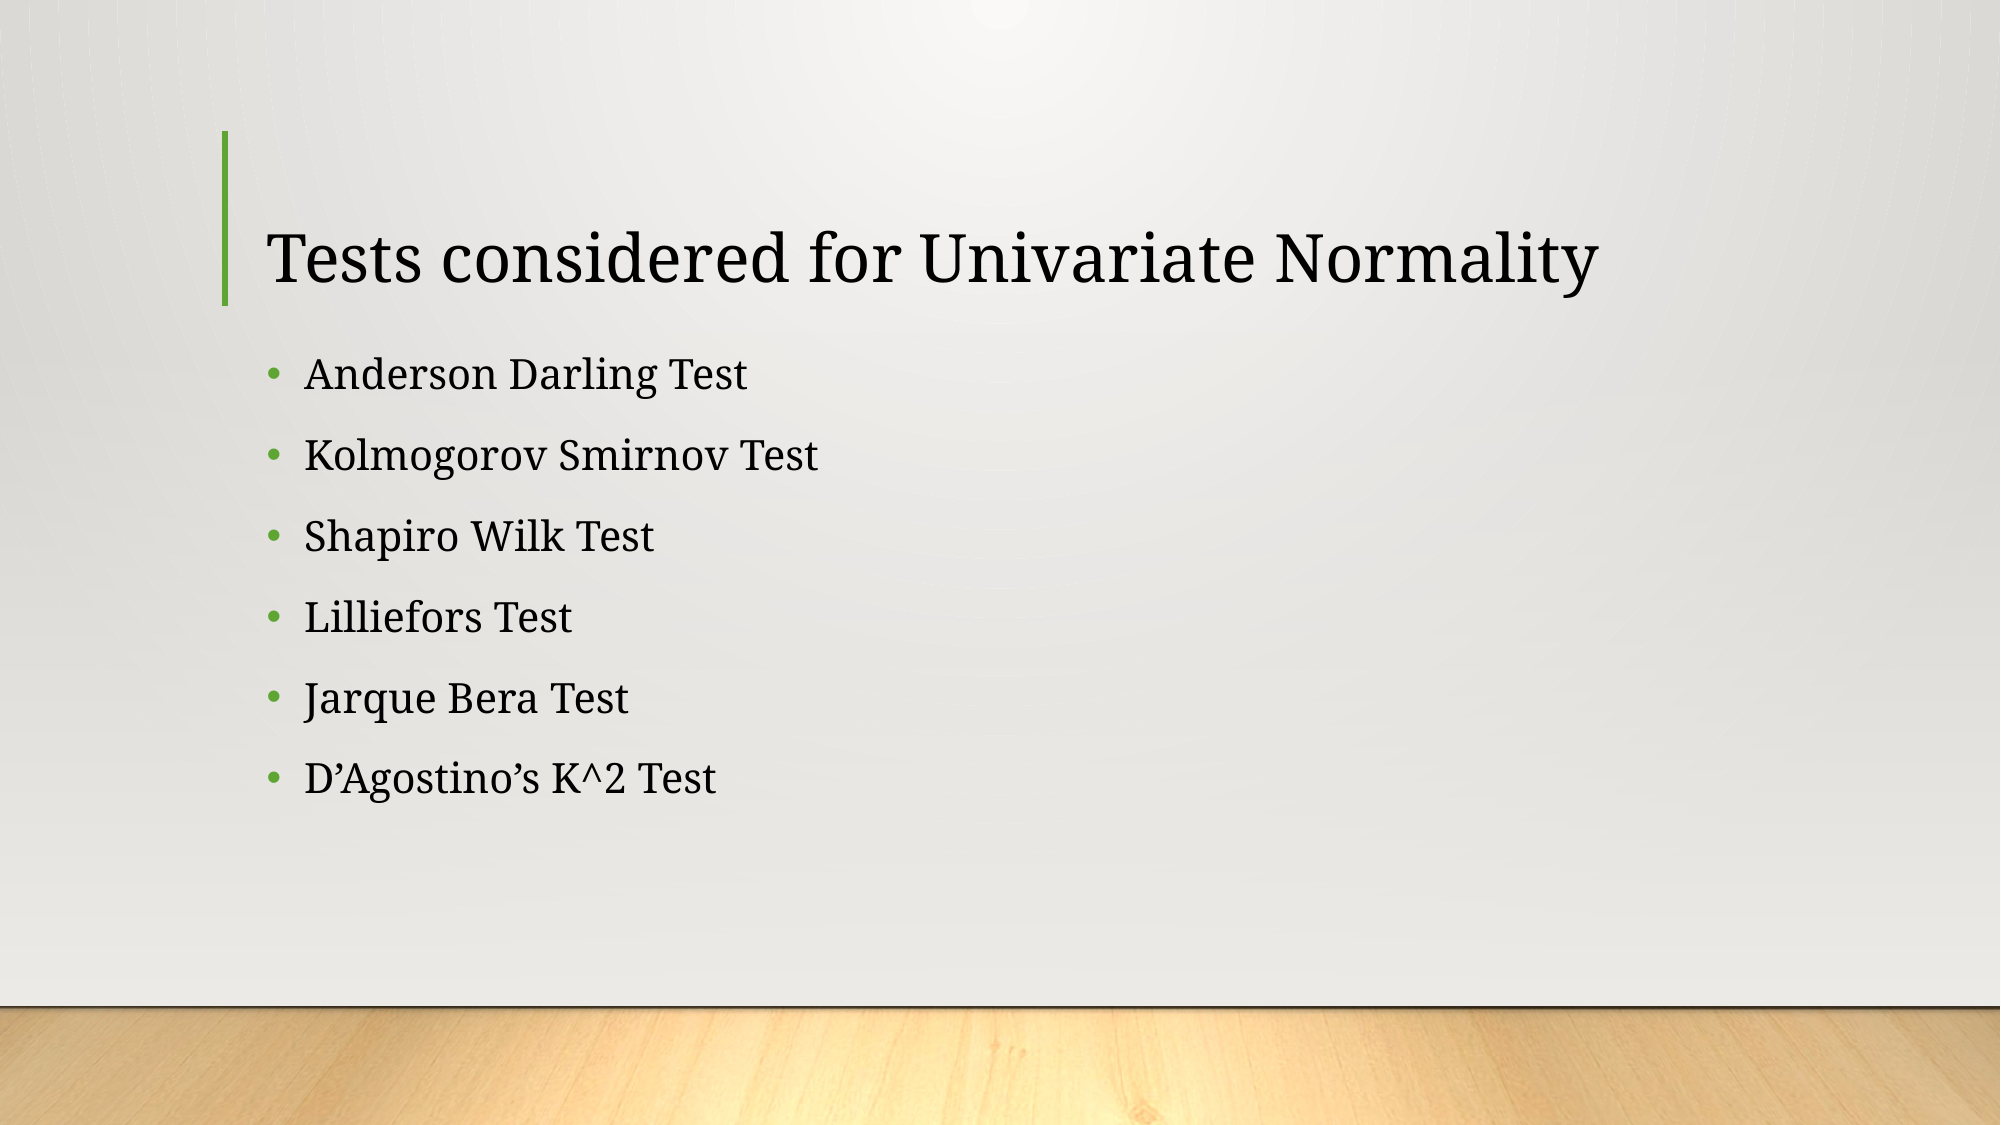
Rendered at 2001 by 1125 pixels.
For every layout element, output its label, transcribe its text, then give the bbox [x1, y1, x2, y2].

picture [0, 1006, 2000, 1125]
list Anderson Darling Test Kolmogorov Smirnov Test Shapiro Wilk Test Lilliefors Test Jarque Bera Test D’Agostino’s K^2 Test [251, 330, 1814, 897]
title Tests considered for Univariate Normality [251, 131, 1814, 305]
